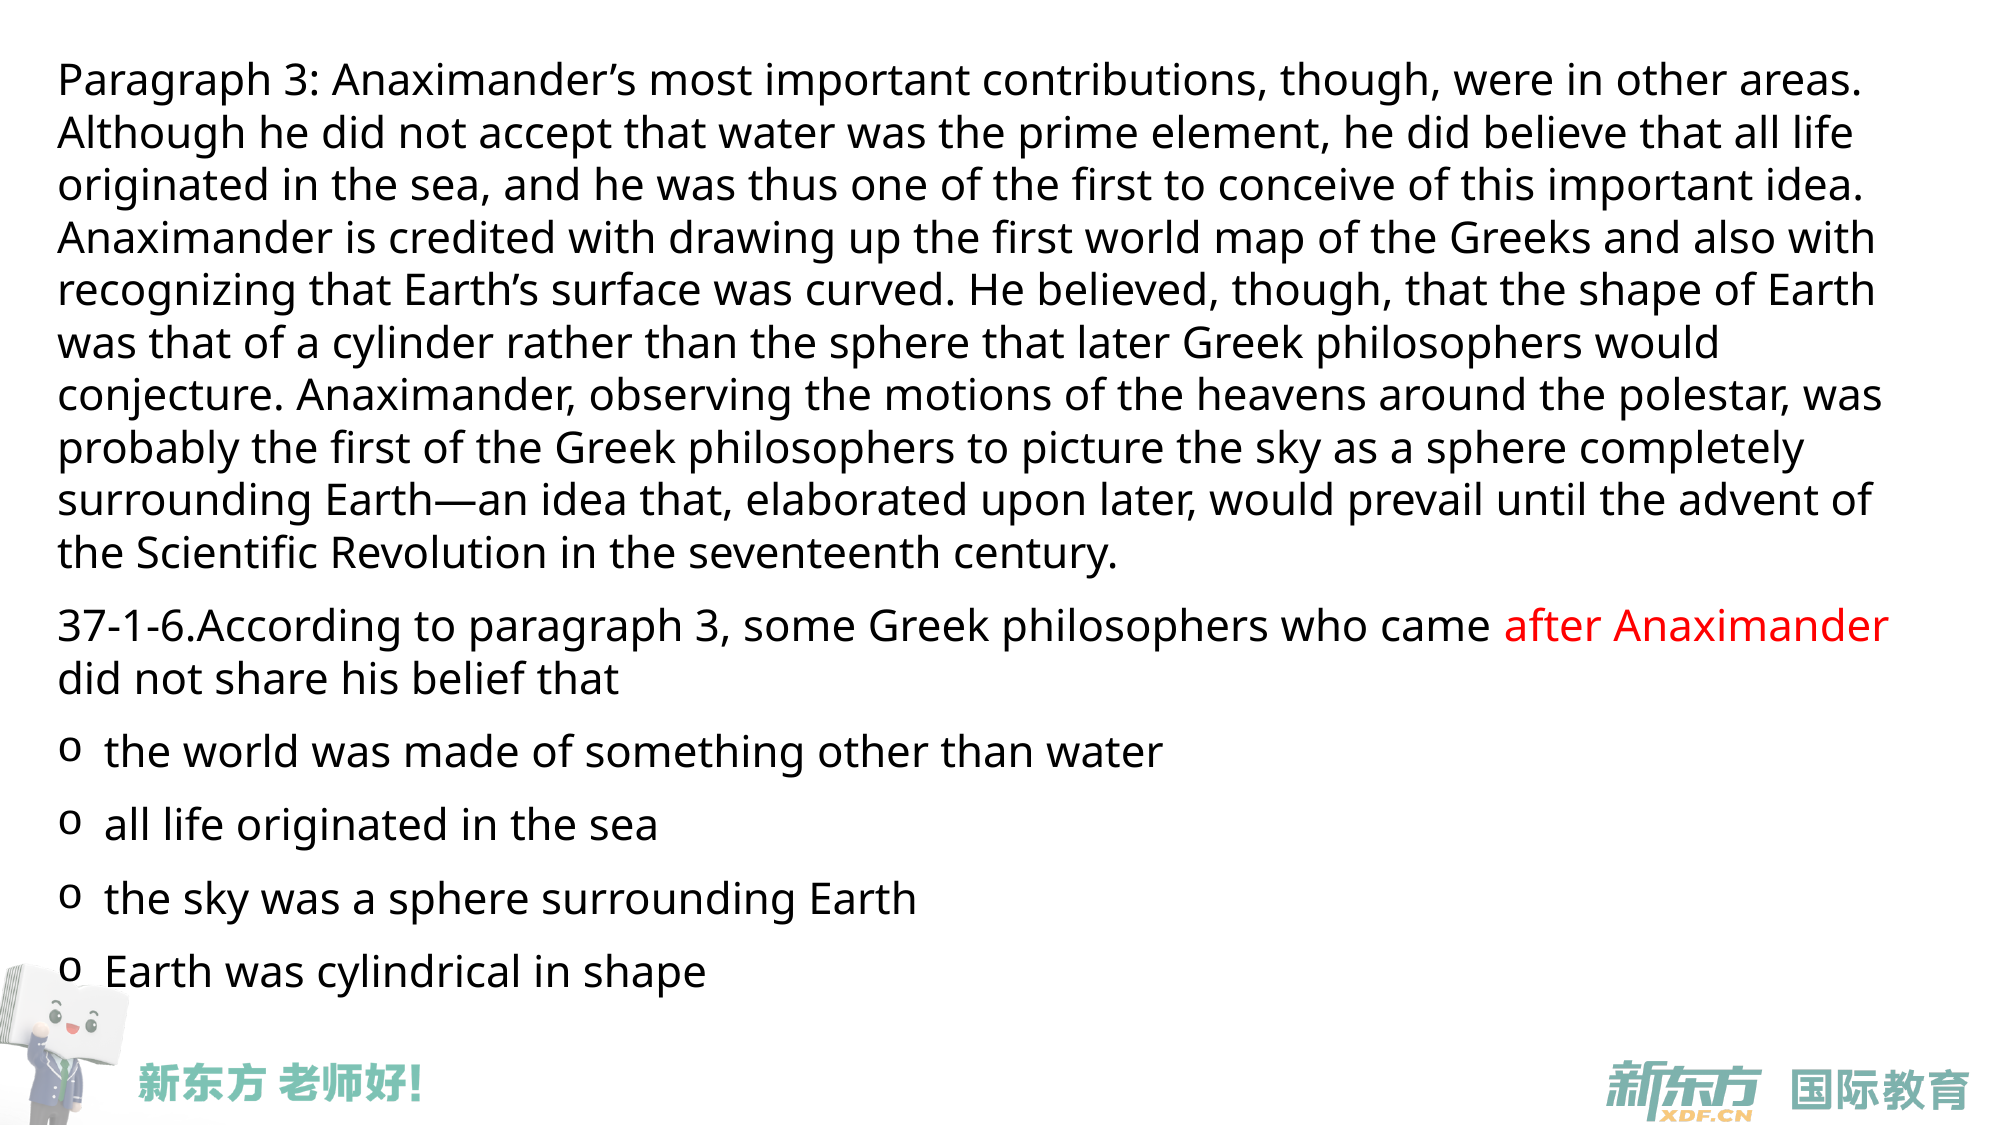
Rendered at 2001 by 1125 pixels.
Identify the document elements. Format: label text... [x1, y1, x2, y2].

table_cell 20 [138, 1062, 420, 1102]
list Paragraph 3: Anaximander’s most important contributions, though, were in other areas. Although he did not accept that water was the prime element, he did believe that all life originated in the sea, and he was thus one of the first to conceive of this important idea. Anaximander is credited with drawing up the first world map of the Greeks and also with recognizing that Earth’s surface was curved. He believed, though, that the shape of Earth was that of a cylinder rather than the sphere that later Greek philosophers would conjecture. Anaximander, observing the motions of the heavens around the polestar, was probably the first of the Greek philosophers to picture the sky as a sphere completely surrounding Earth—an idea that, elaborated upon later, would prevail until the advent of the Scientific Revolution in the seventeenth century. 37-1-6.According to paragraph 3, some Greek philosophers who came after Anaximander did not share his belief that the world was made of something other than water all life originated in the sea the sky was a sphere surrounding Earth Earth was cylindrical in shape [42, 44, 1958, 1031]
table_cell 20 [1572, 1036, 2000, 1125]
